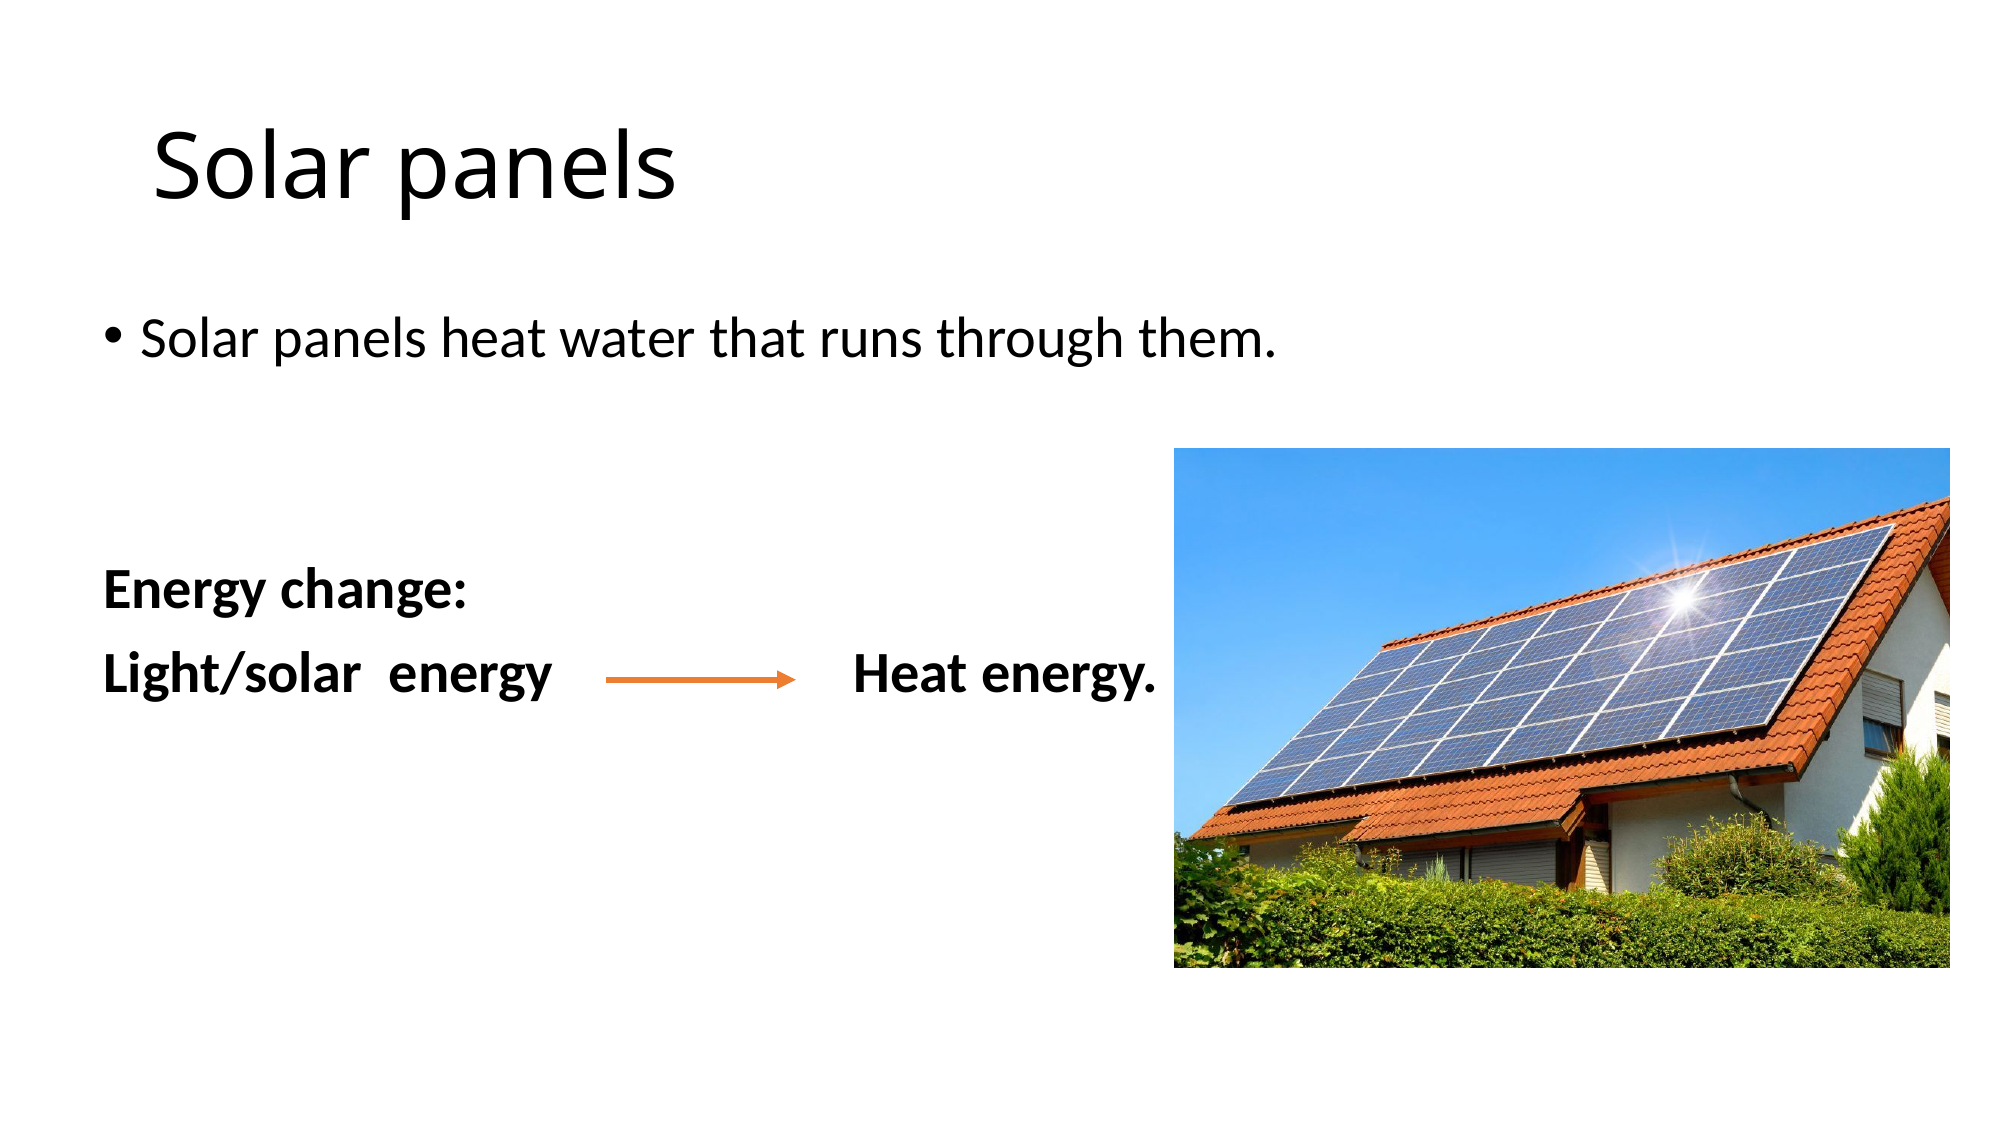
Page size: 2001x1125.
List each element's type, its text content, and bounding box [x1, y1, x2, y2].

title Solar panels [137, 59, 1863, 278]
list Solar panels heat water that runs through them. Energy change: Light/solar energy Heat energy. [88, 299, 1814, 1014]
picture [1174, 448, 1950, 968]
